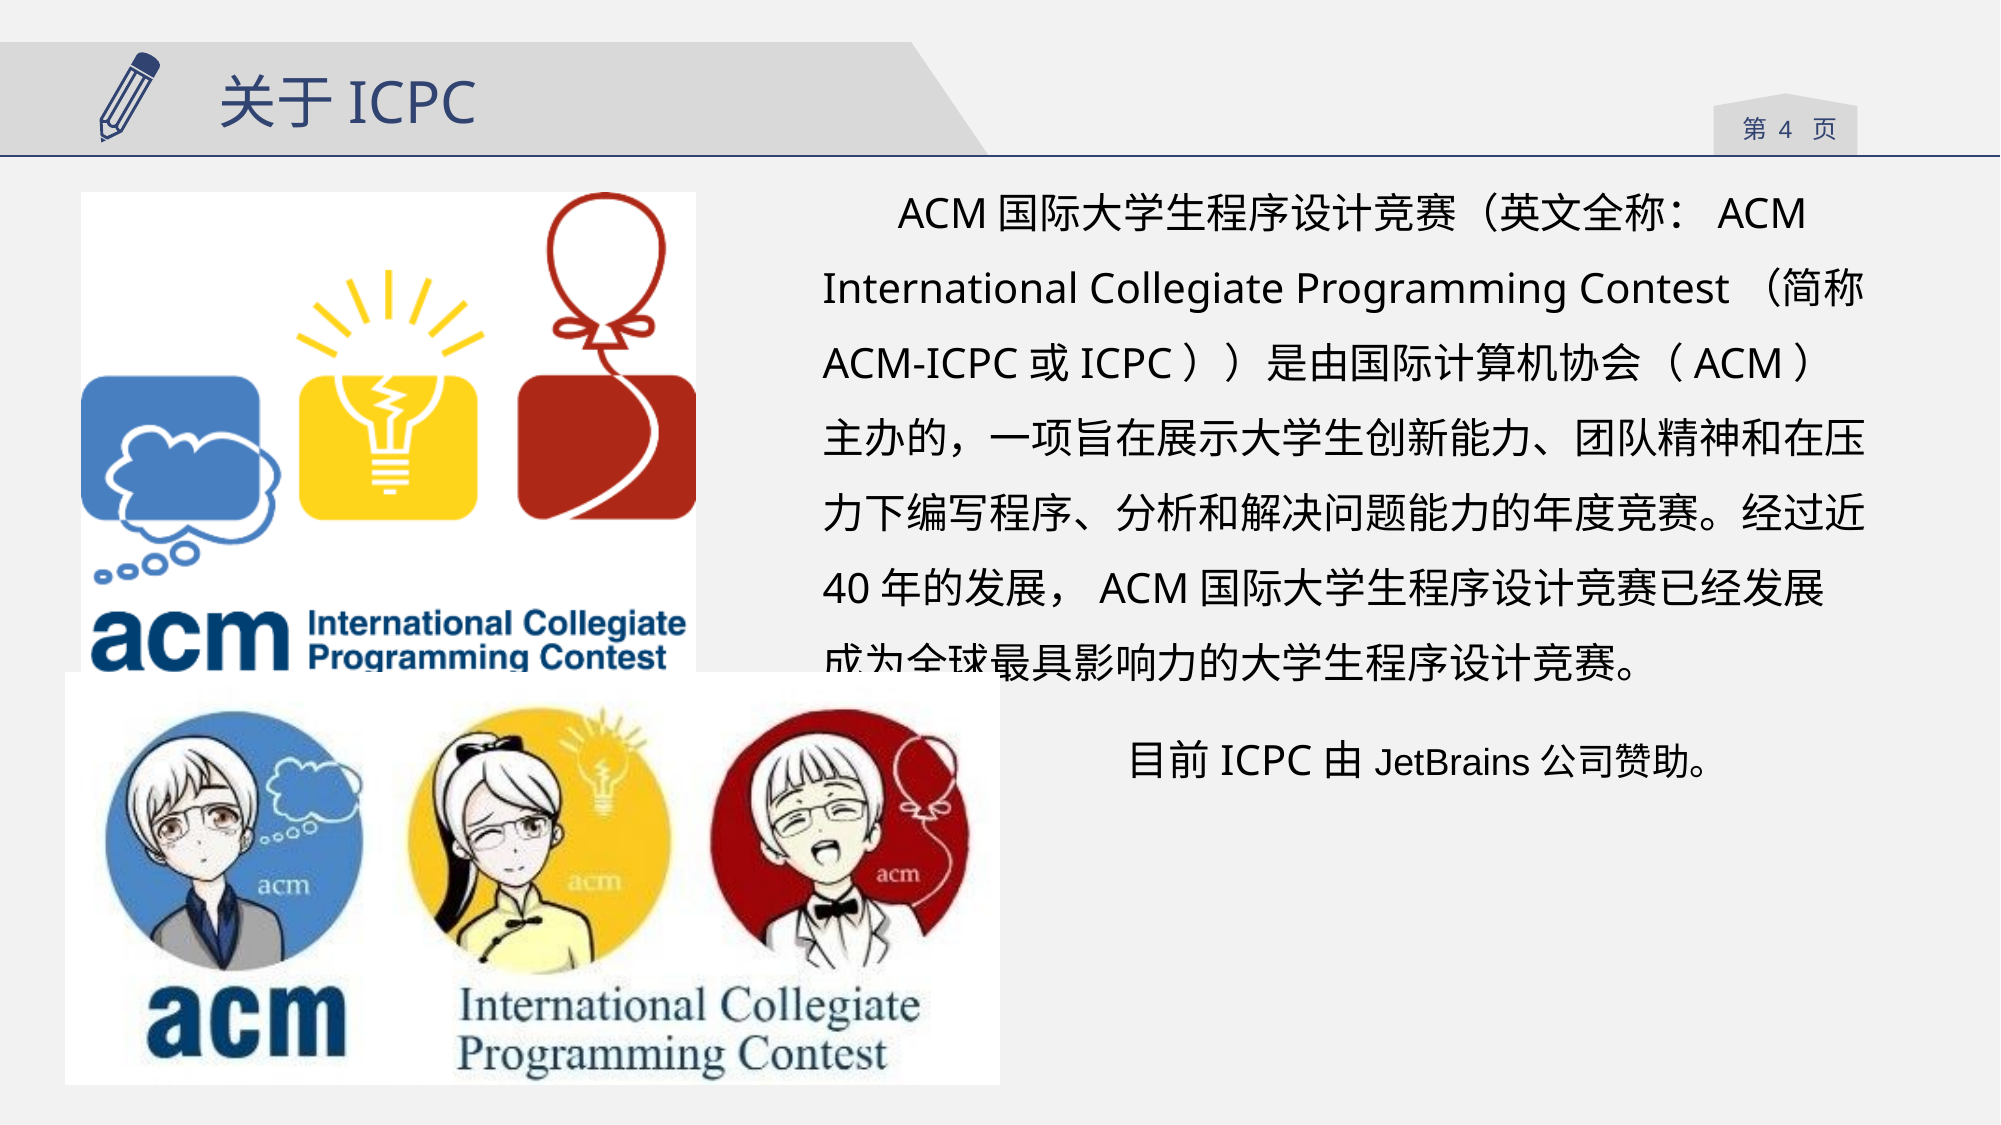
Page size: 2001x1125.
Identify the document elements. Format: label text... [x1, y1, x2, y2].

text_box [64, 192, 1000, 1085]
text_box 关于ICPC [203, 57, 492, 143]
text_box 目前ICPC由JetBrains公司赞助。 [1112, 701, 1795, 792]
text_box ACM国际大学生程序设计竞赛（英文全称：ACM International Collegiate Programming Contest（简称ACM-ICPC或ICPC））是由国际计算机协会（ACM）主办的，一项旨在展示大学生创新能力、团队精神和在压力下编写程序、分析和解决问题能力的年度竞赛。经过近40年的发展，ACM国际大学生程序设计竞赛已经发展成为全球最具影响力的大学生程序设计竞赛。 [807, 154, 1882, 695]
